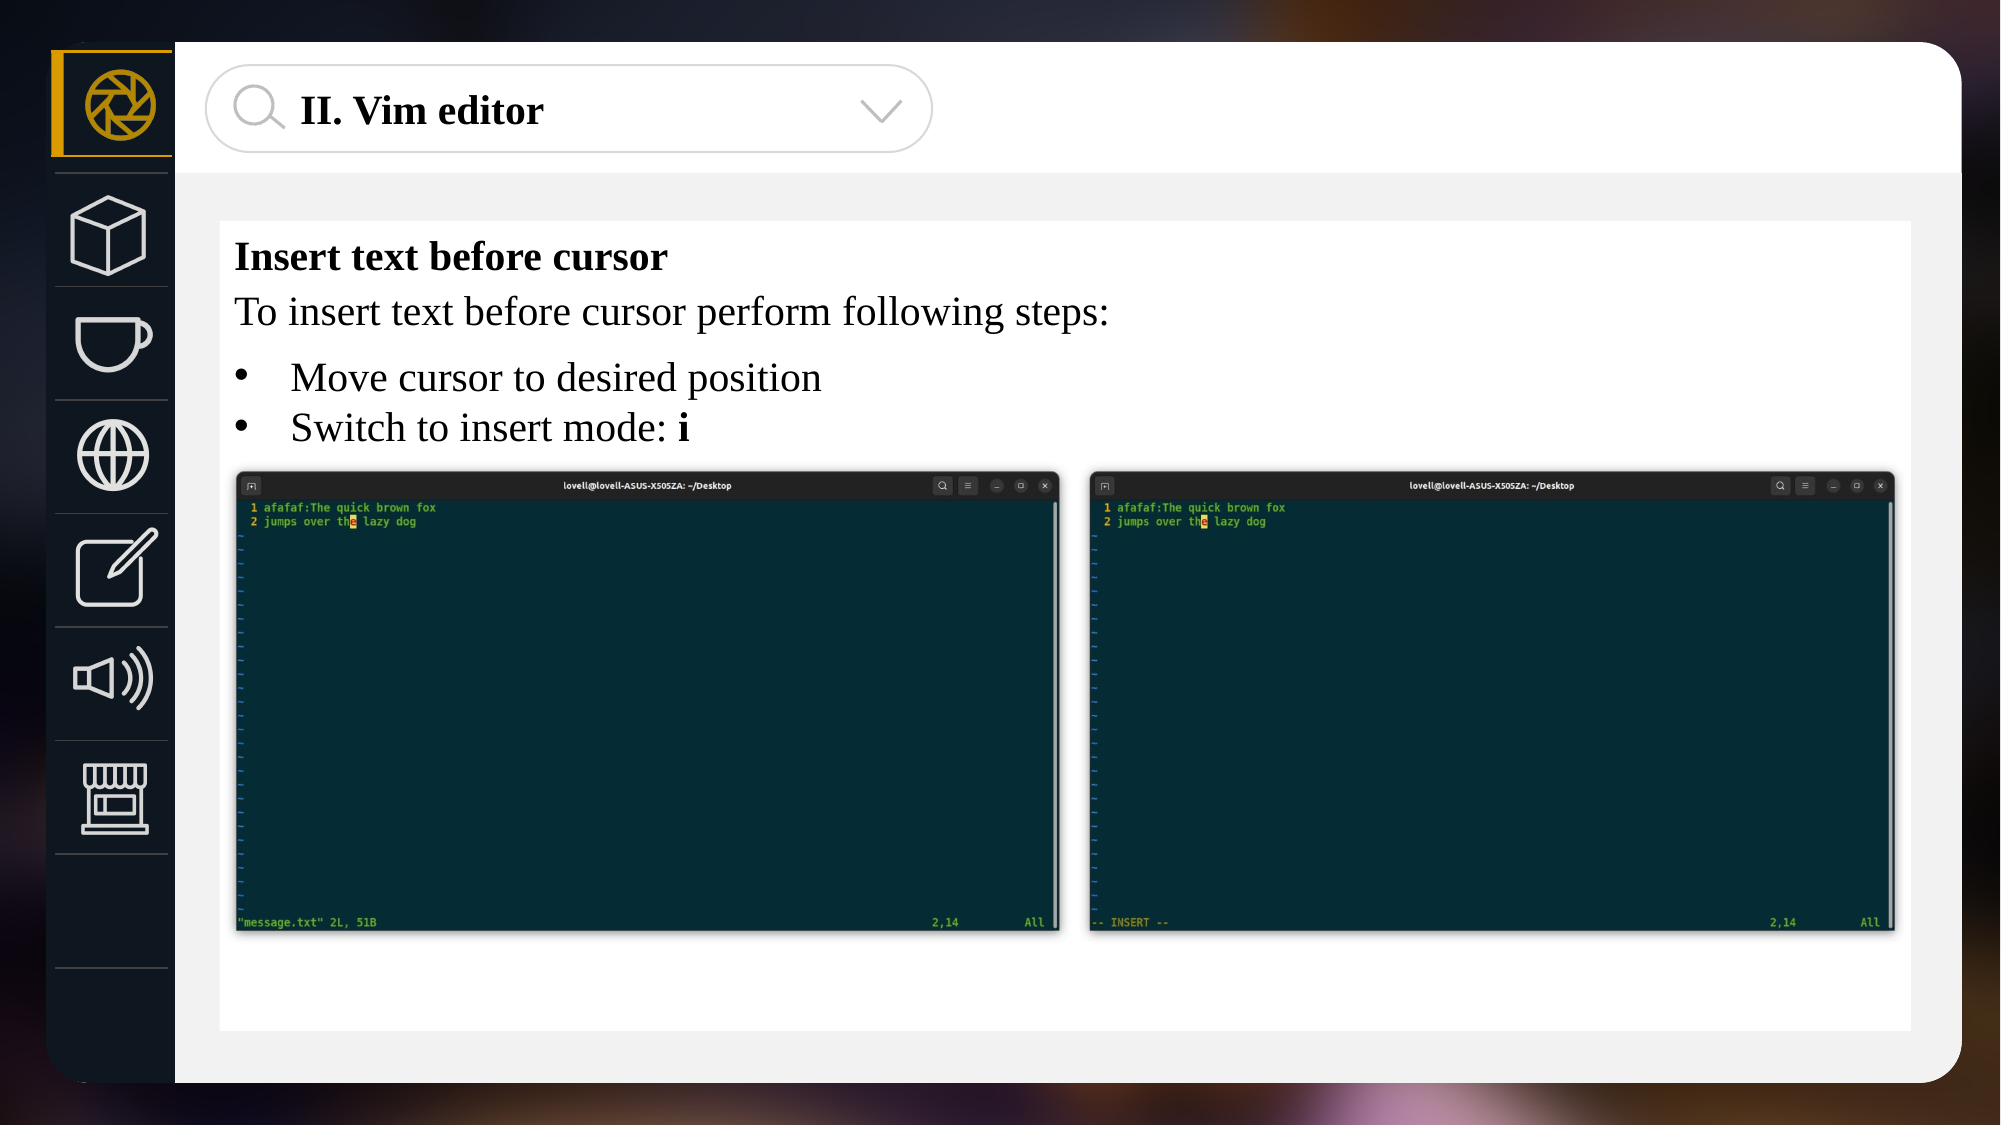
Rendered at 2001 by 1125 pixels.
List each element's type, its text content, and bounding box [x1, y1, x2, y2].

text_box To insert text before cursor perform following steps: [219, 286, 1911, 342]
text_box II. Vim editor [285, 75, 888, 141]
text_box Move cursor to desired position Switch to insert mode: i [219, 342, 1911, 458]
picture [0, 0, 2001, 1125]
text_box Insert text before cursor [219, 220, 1911, 286]
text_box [51, 40, 185, 170]
text_box [219, 220, 1912, 1032]
